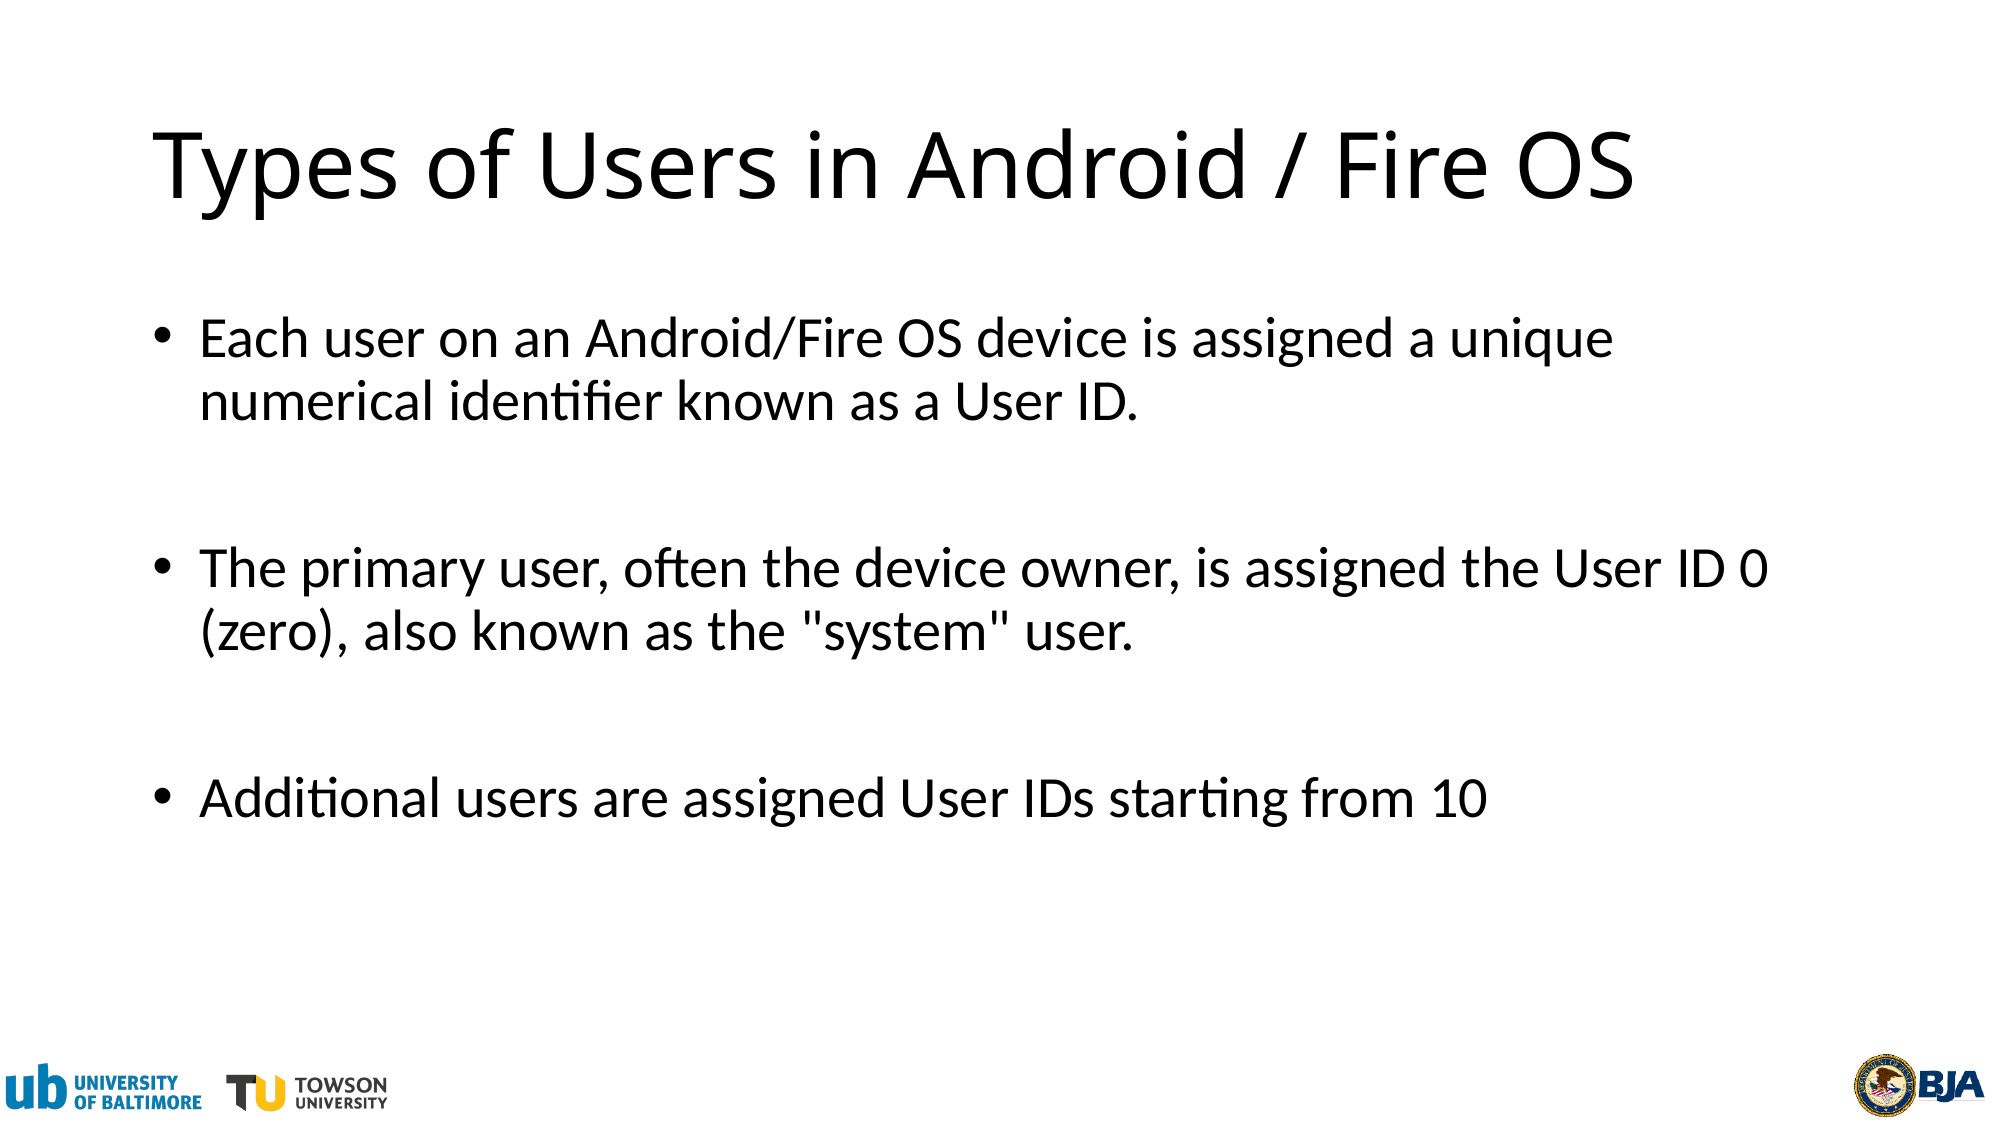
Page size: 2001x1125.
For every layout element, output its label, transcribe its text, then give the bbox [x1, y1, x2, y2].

picture [1854, 1054, 1986, 1117]
title Types of Users in Android / Fire OS [137, 59, 1863, 278]
list Each user on an Android/Fire OS device is assigned a unique numerical identifier known as a User ID. The primary user, often the device owner, is assigned the User ID 0 (zero), also known as the "system" user. Additional users are assigned User IDs starting from 10 [137, 299, 1863, 1014]
picture [0, 1031, 407, 1125]
